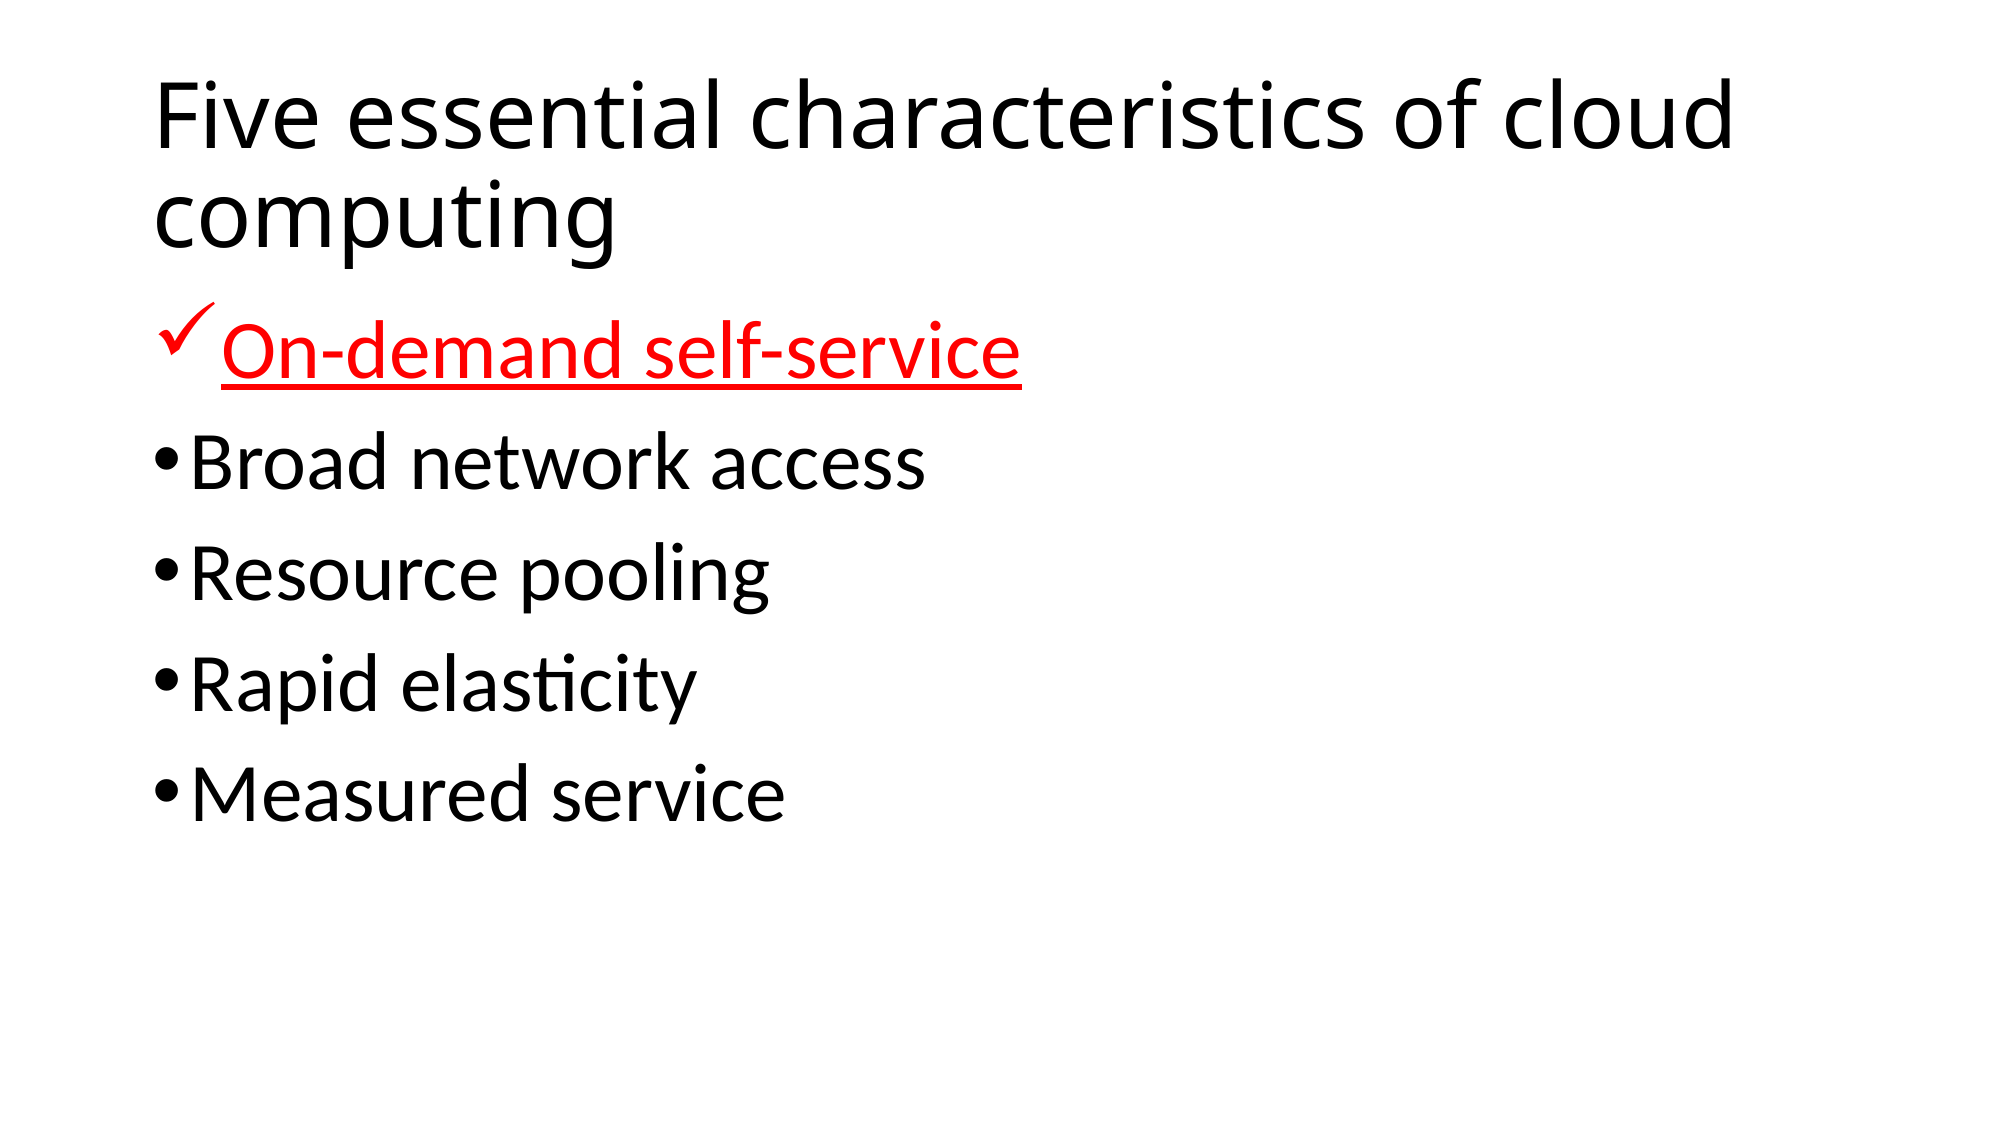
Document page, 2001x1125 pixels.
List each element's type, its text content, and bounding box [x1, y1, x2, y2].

title Five essential characteristics of cloud computing [137, 59, 1863, 278]
list On-demand self-service Broad network access Resource pooling Rapid elasticity Measured service [137, 299, 1863, 1014]
